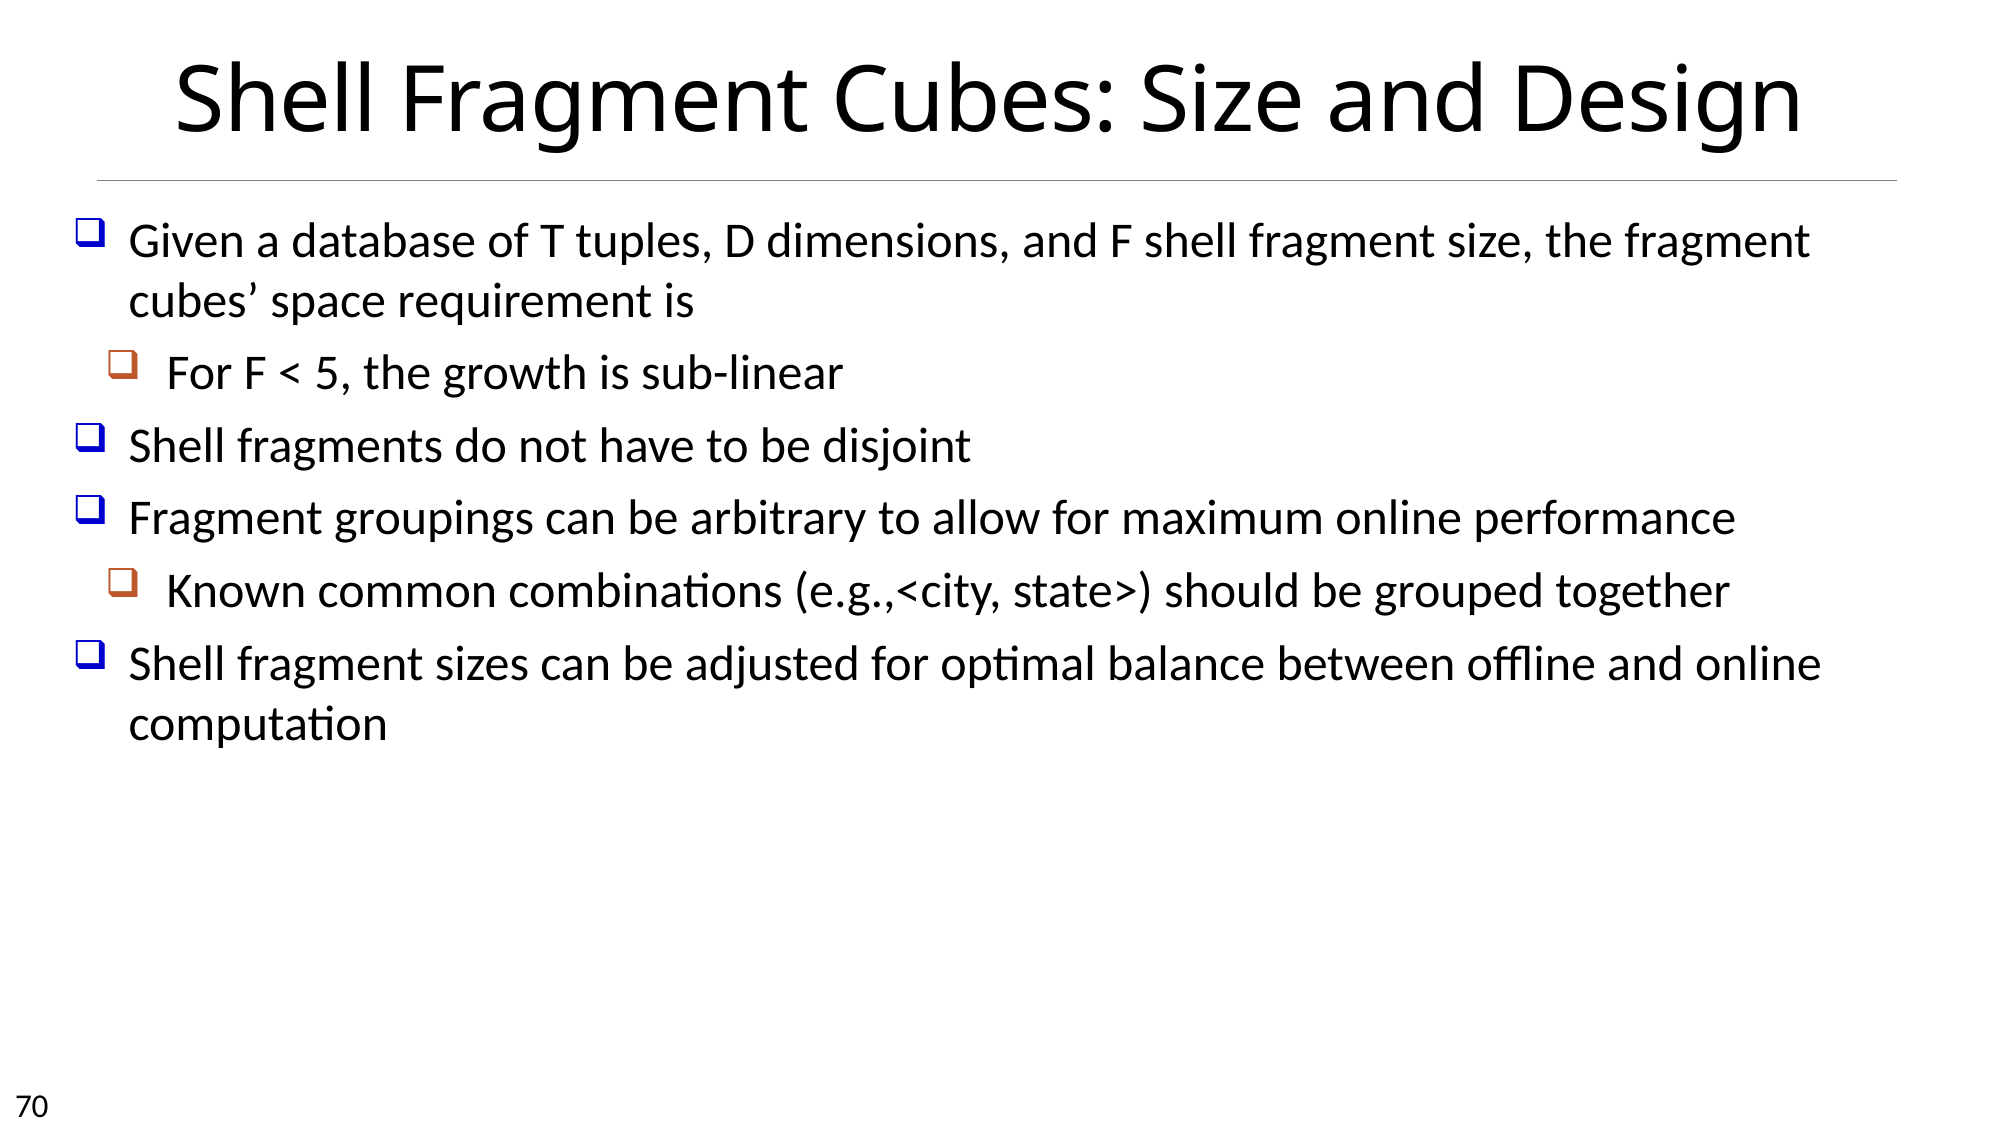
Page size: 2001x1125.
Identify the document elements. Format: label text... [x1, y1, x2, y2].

title Shell Fragment Cubes: Size and Design [57, 36, 1923, 158]
